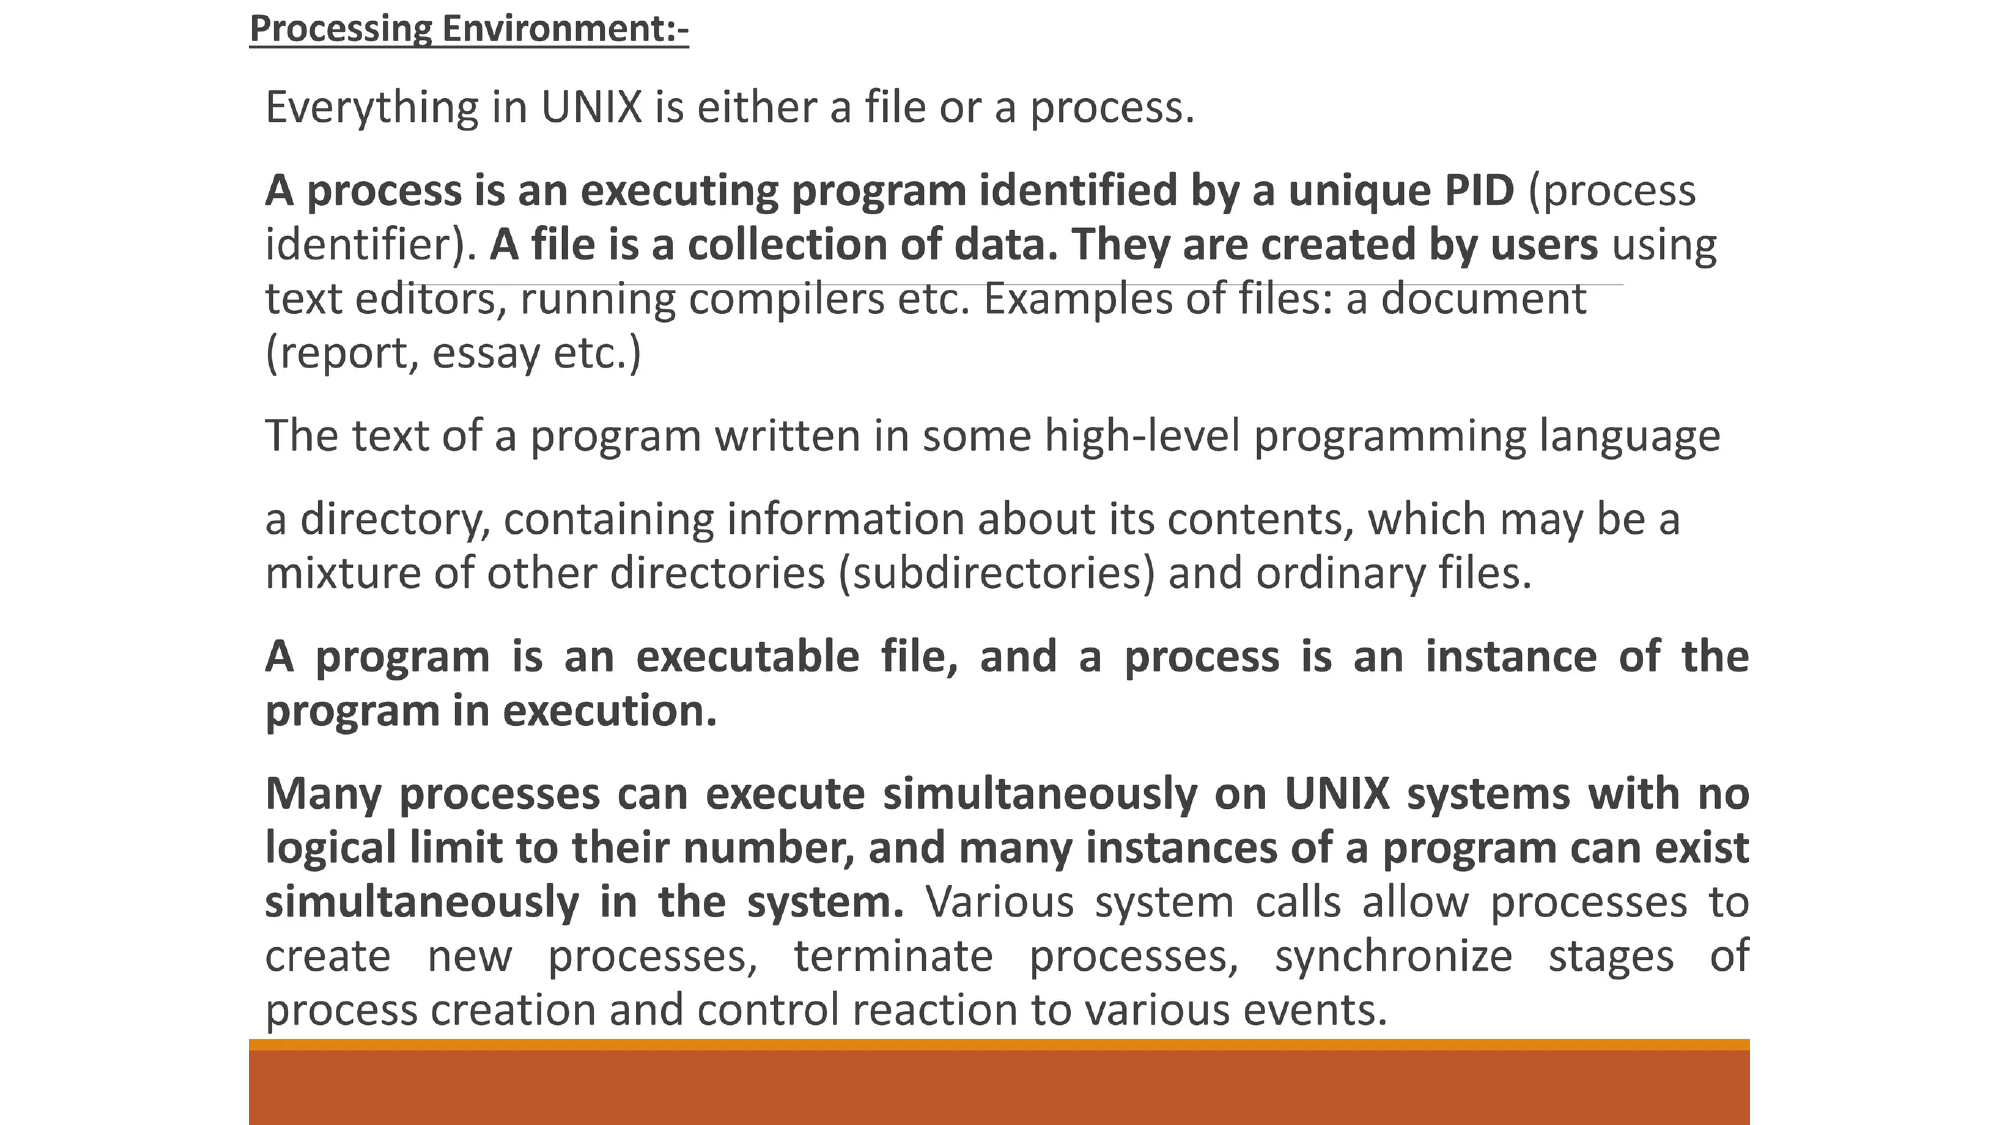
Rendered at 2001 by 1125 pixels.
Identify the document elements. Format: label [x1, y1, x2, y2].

picture [249, 0, 1751, 1125]
